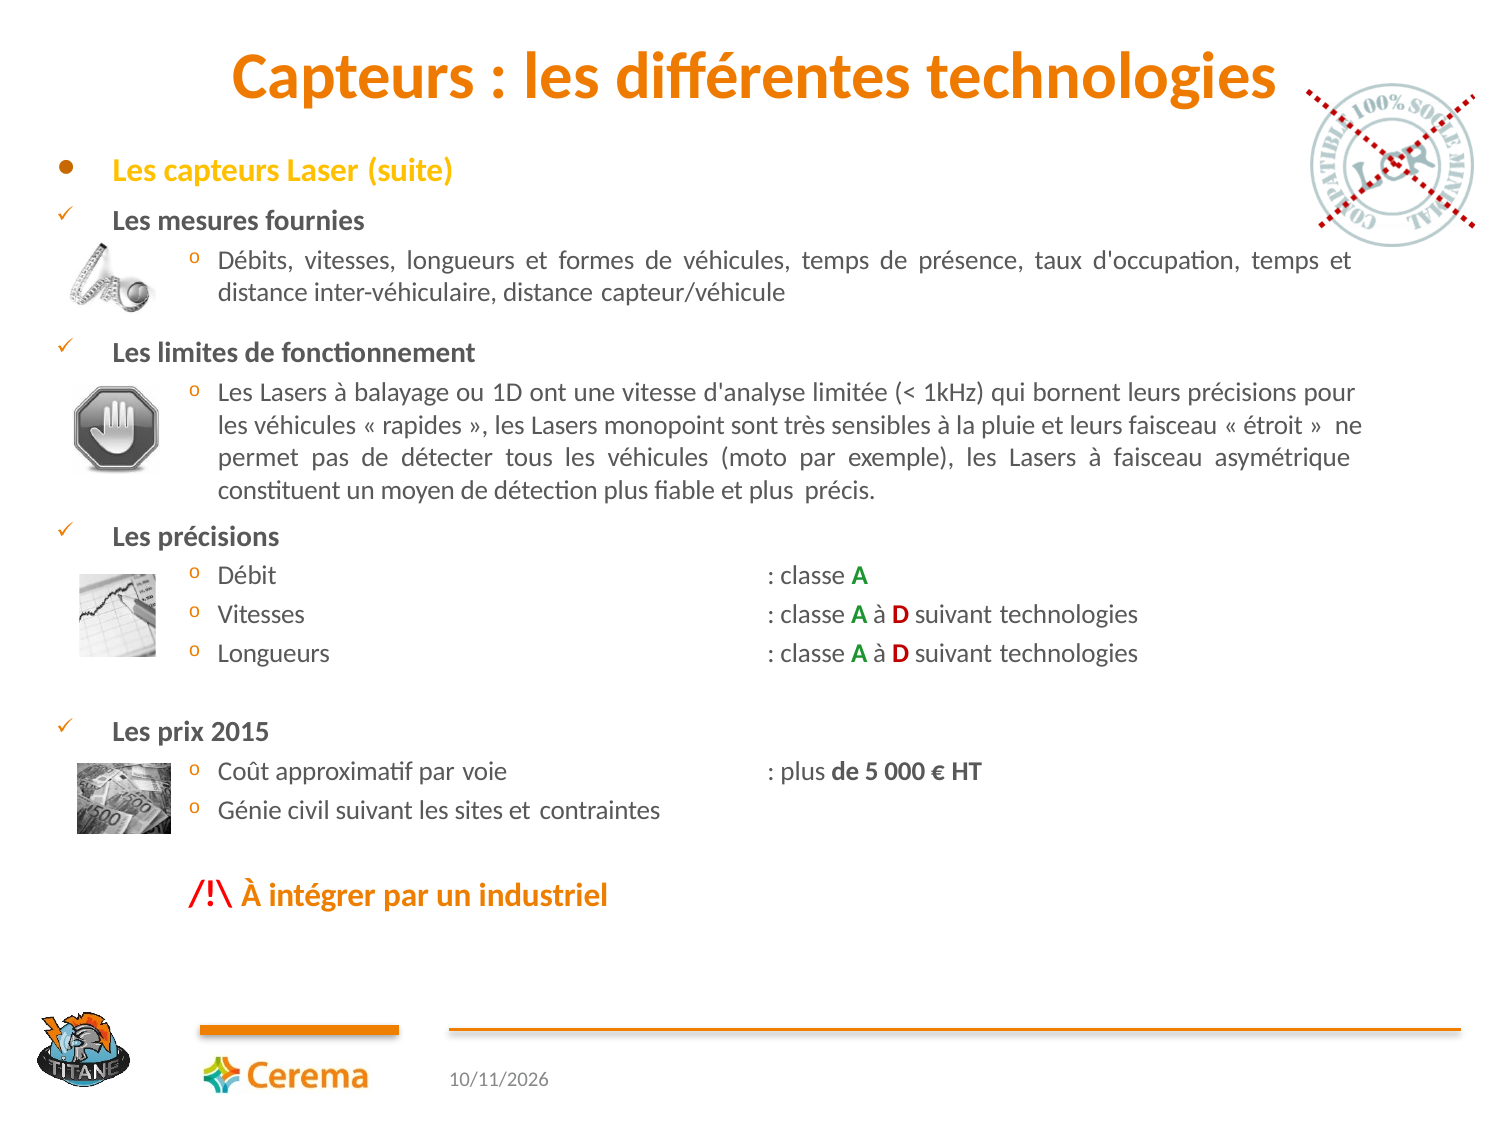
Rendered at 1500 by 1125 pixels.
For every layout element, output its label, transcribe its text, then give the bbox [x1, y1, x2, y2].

text_box [71, 385, 161, 474]
text_box [1305, 83, 1476, 247]
text_box [77, 763, 171, 834]
text_box : classe A : classe A à D suivant technologies : classe A à D suivant technologies [765, 549, 1146, 668]
text_box /!\ À intégrer par un industriel [186, 867, 617, 915]
picture [37, 1012, 130, 1087]
text_box : plus de 5 000 € HT [765, 751, 988, 787]
text_box [64, 231, 156, 324]
title Capteurs : les différentes technologies [230, 29, 1290, 220]
text_box Les prix 2015 Coût approximatif par voie Génie civil suivant les sites et contraintes [54, 703, 671, 825]
text_box Les capteurs Laser (suite) Les mesures fournies Débits, vitesses, longueurs et formes de véhicules, temps de présence, taux d'occupation, temps et distance inter-véhiculaire, distance capteur/véhicule Les limites de fonctionnement Les Lasers à balayage ou 1D ont une vitesse d'analyse limitée (< 1kHz) qui bornent leurs précisions pour les véhicules « rapides », les Lasers monopoint sont très sensibles à la pluie et leurs faisceau « étroit » ne permet pas de détecter tous les véhicules (moto par exemple), les Lasers à faisceau asymétrique constituent un moyen de détection plus fiable et plus précis. Les précisions [54, 132, 1363, 552]
text_box [79, 574, 156, 657]
picture [186, 1039, 385, 1110]
text_box Débit Vitesses Longueurs [186, 549, 335, 668]
